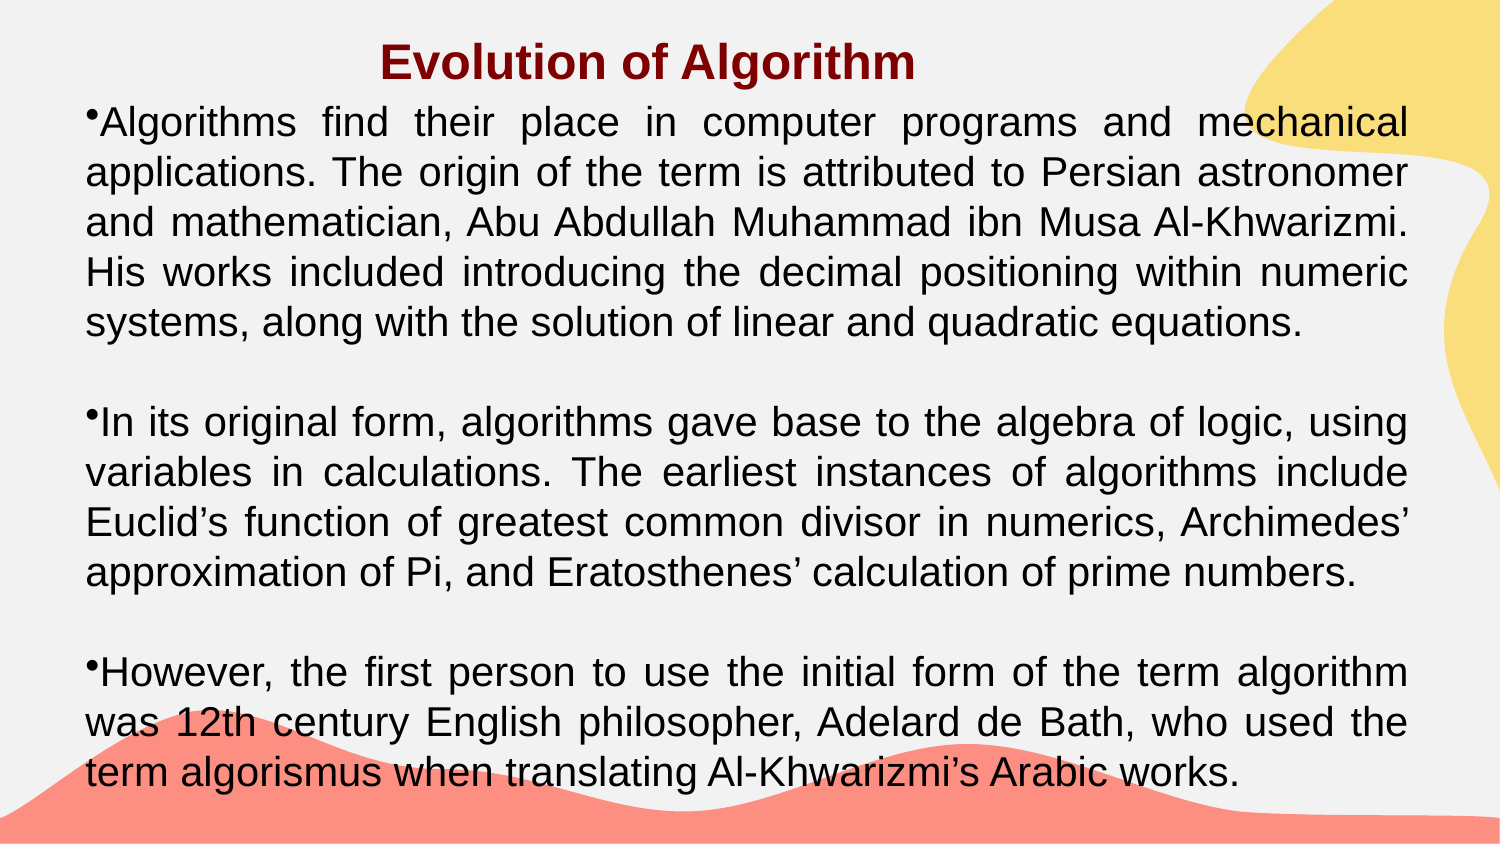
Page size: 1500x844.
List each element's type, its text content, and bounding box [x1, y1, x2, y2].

text_box Algorithms find their place in computer programs and mechanical applications. The origin of the term is attributed to Persian astronomer and mathematician, Abu Abdullah Muhammad ibn Musa Al-Khwarizmi. His works included introducing the decimal positioning within numeric systems, along with the solution of linear and quadratic equations. In its original form, algorithms gave base to the algebra of logic, using variables in calculations. The earliest instances of algorithms include Euclid’s function of greatest common divisor in numerics, Archimedes’ approximation of Pi, and Eratosthenes’ calculation of prime numbers. However, the first person to use the initial form of the term algorithm was 12th century English philosopher, Adelard de Bath, who used the term algorismus when translating Al-Khwarizmi’s Arabic works. [70, 87, 1425, 467]
text_box Evolution of Algorithm [364, 21, 1050, 163]
